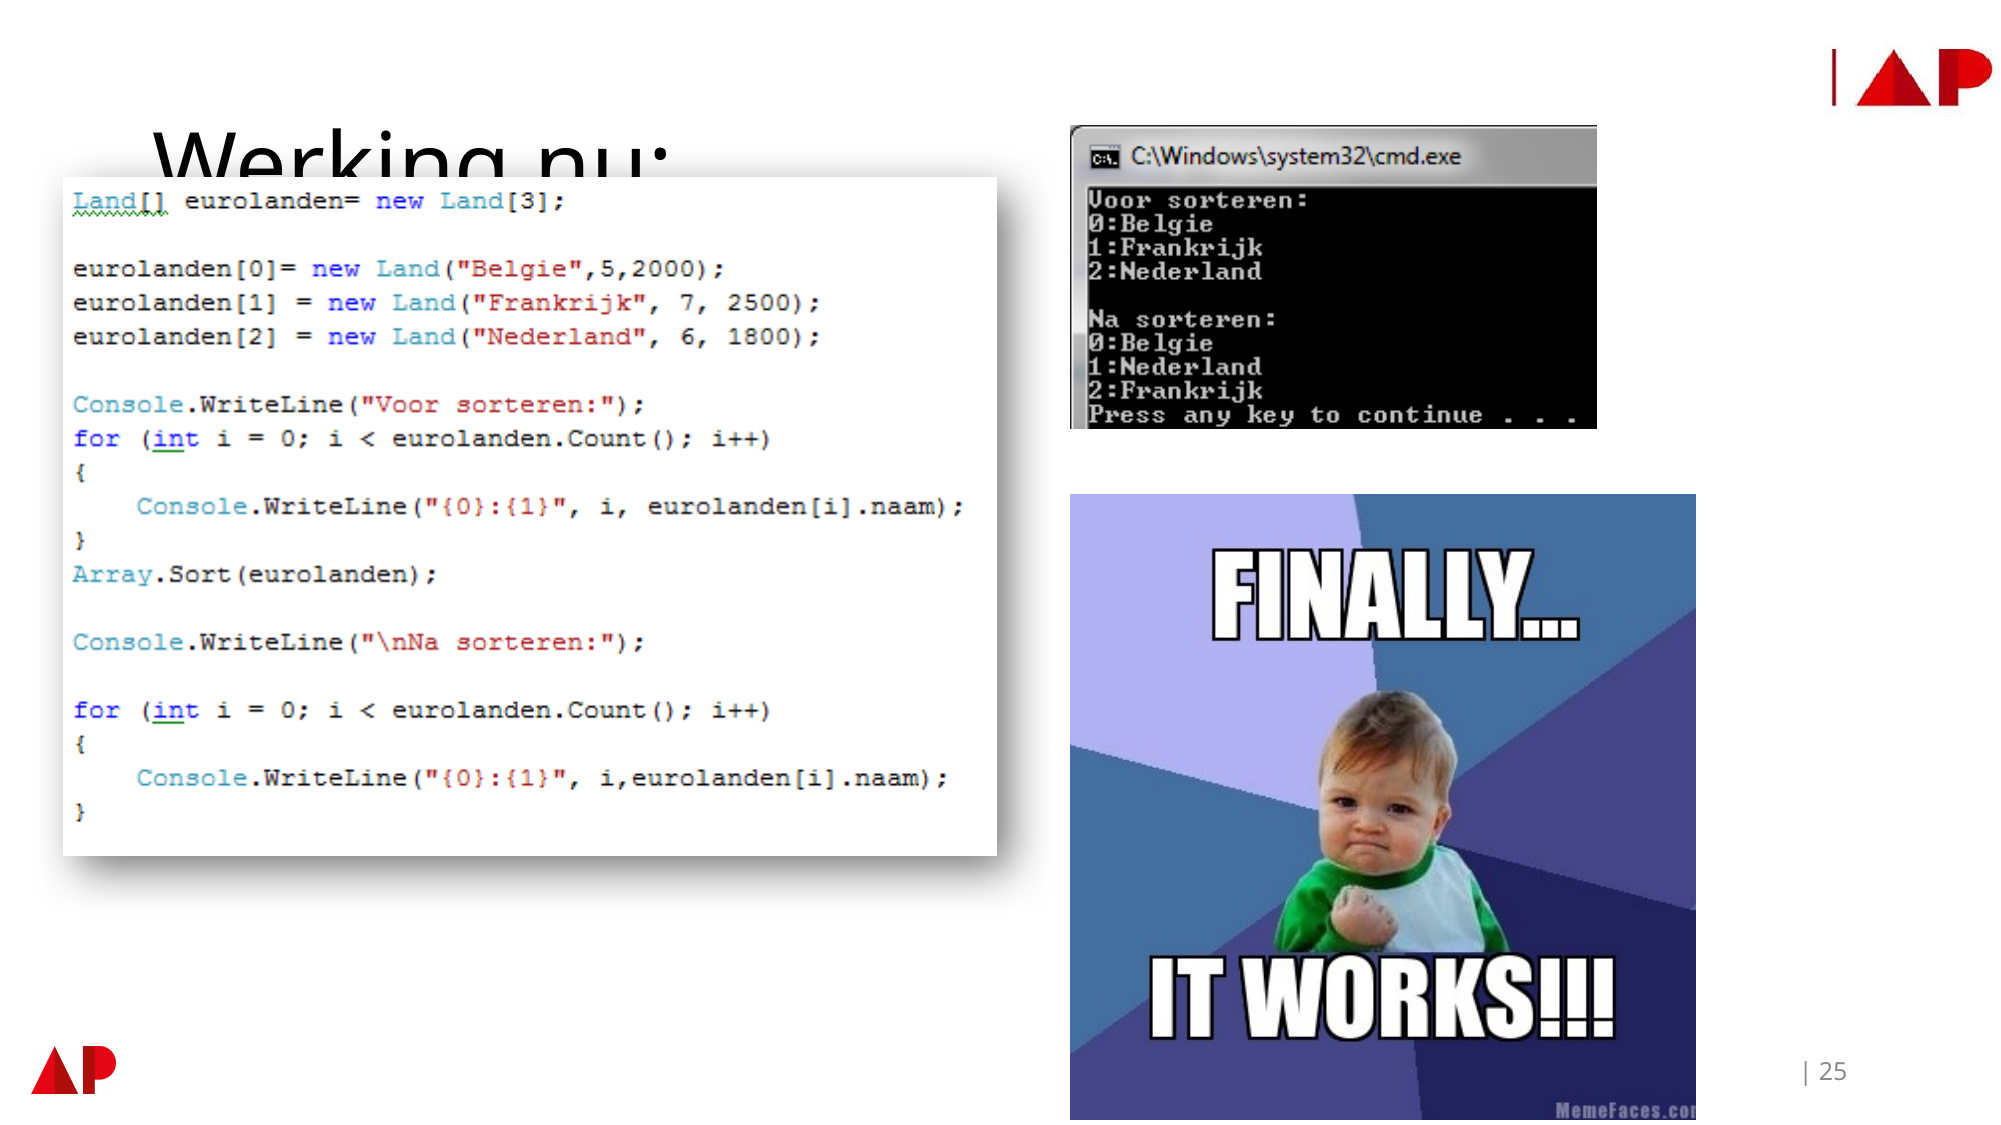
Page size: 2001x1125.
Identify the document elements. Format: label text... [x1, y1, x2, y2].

picture [1070, 125, 1597, 429]
picture [31, 1046, 116, 1094]
slide_number | 25 [1696, 1042, 1863, 1103]
picture [63, 177, 997, 856]
picture [1824, 0, 2000, 142]
title Werking nu: [137, 59, 1863, 278]
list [1070, 494, 1696, 1120]
